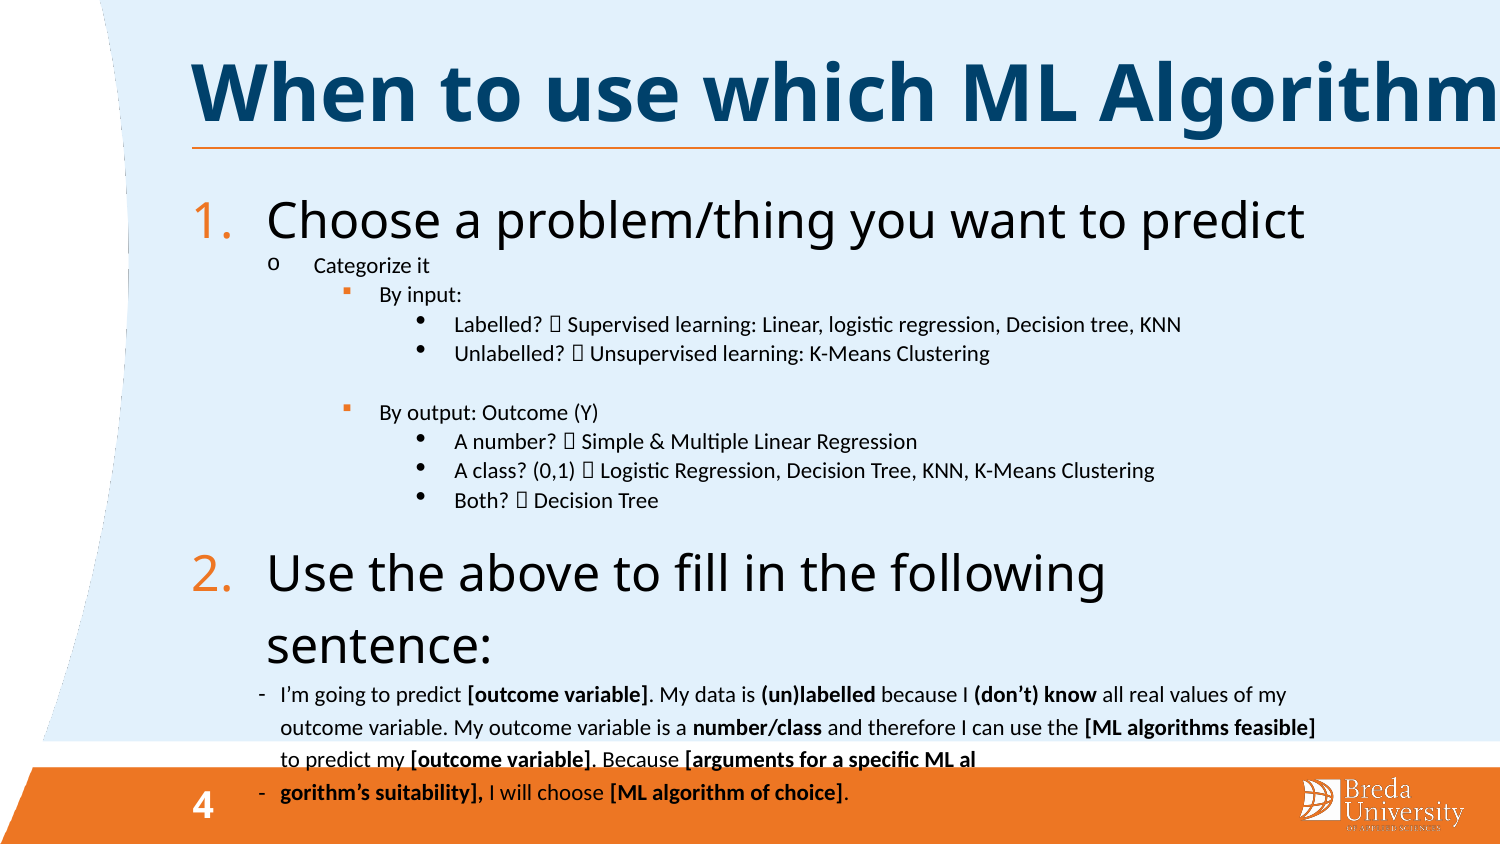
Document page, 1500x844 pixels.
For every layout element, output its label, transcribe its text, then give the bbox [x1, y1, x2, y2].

picture [0, 0, 1500, 844]
list Choose a problem/thing you want to predict Categorize it By input: Labelled?  Supervised learning: Linear, logistic regression, Decision tree, KNN Unlabelled?  Unsupervised learning: K-Means Clustering By output: Outcome (Y) A number?  Simple & Multiple Linear Regression A class? (0,1)  Logistic Regression, Decision Tree, KNN, K-Means Clustering Both?  Decision Tree Use the above to fill in the following sentence: I’m going to predict [outcome variable]. My data is (un)labelled because I (don’t) know all real values of my outcome variable. My outcome variable is a number/class and therefore I can use the [ML algorithms feasible] to predict my [outcome variable]. Because [arguments for a specific ML al gorithm’s suitability], I will choose [ML algorithm of choice]. [191, 176, 1341, 741]
slide_number 4 [177, 773, 351, 819]
title When to use which ML Algorithm? [191, 3, 1500, 138]
